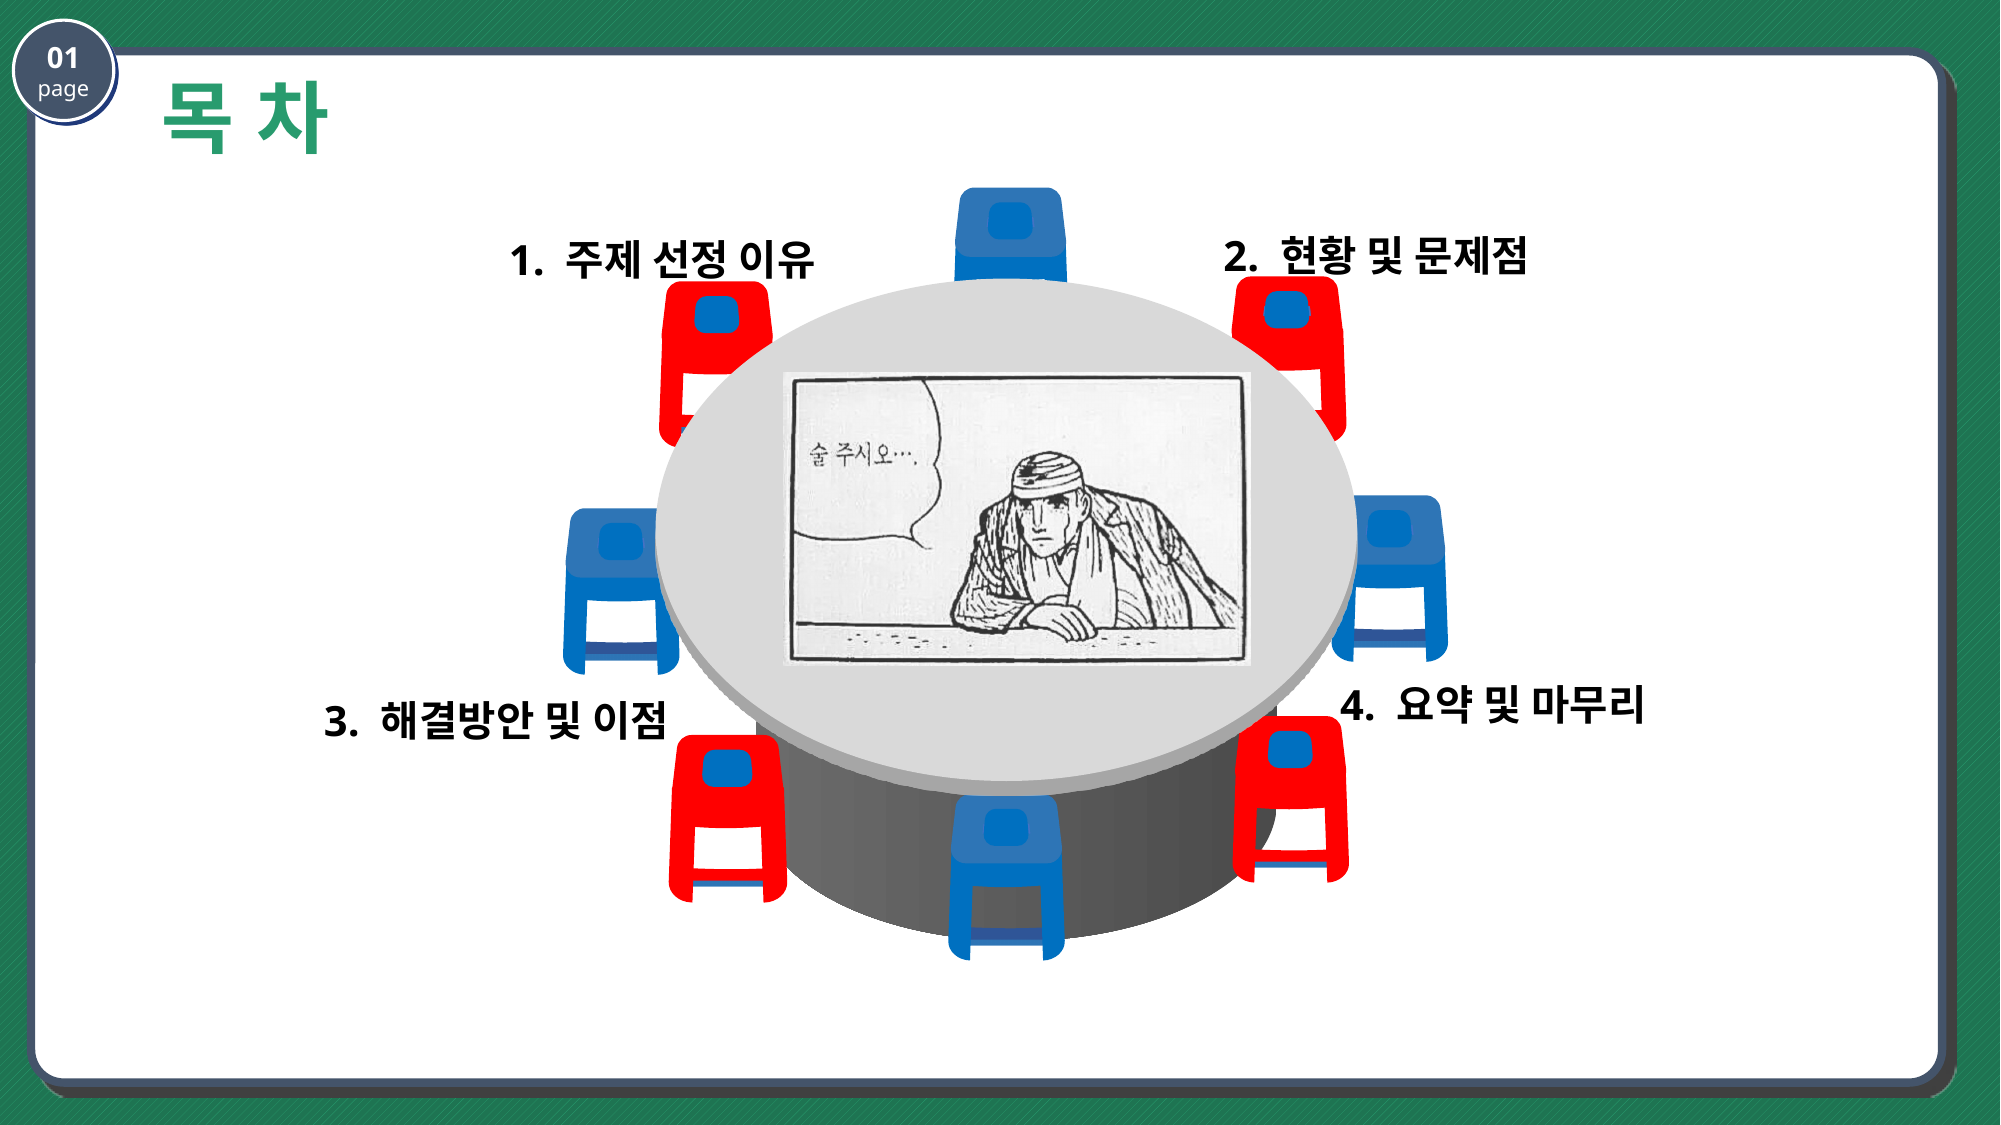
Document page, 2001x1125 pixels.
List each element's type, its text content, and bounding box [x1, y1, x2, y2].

text_box [1052, 740, 1233, 940]
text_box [660, 296, 775, 448]
text_box [754, 722, 961, 937]
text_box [953, 202, 1068, 354]
text_box [30, 50, 1944, 1084]
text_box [949, 808, 1064, 961]
text_box 1. 주제 선정 이유 [355, 201, 831, 292]
text_box [654, 280, 1358, 783]
text_box 01 page [12, 19, 115, 122]
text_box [564, 523, 679, 675]
text_box 2. 현황 및 문제점 [1208, 196, 1684, 287]
text_box [1268, 708, 1278, 716]
picture [783, 372, 1251, 666]
text_box 3. 해결방안 및 이점 [209, 661, 685, 752]
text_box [1230, 291, 1345, 443]
text_box 4. 요약 및 마무리 [1325, 645, 1800, 736]
text_box 목 차 [146, 60, 1147, 171]
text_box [1233, 731, 1348, 883]
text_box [1332, 510, 1447, 662]
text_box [671, 749, 785, 902]
